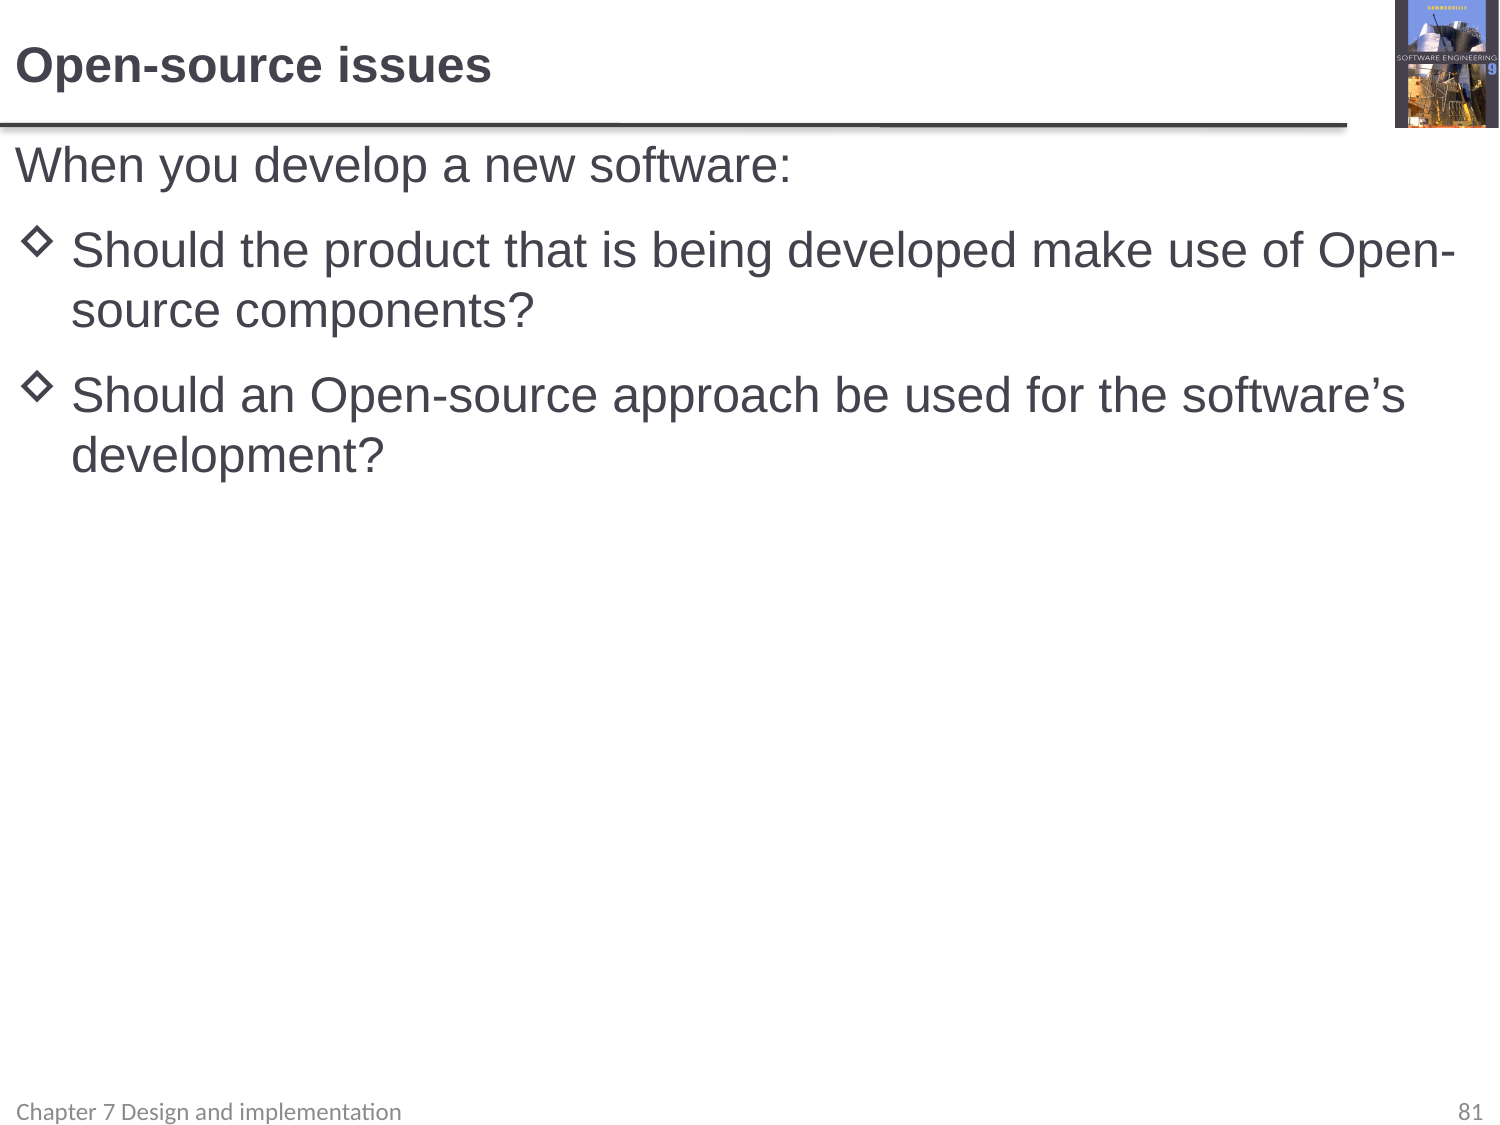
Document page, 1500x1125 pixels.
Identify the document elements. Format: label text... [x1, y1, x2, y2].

title Open-source issues [0, 0, 1397, 125]
picture [1397, 0, 1499, 125]
footer Chapter 7 Design and implementation [1, 1095, 477, 1125]
slide_number 81 [1148, 1095, 1499, 1125]
list When you develop a new software: Should the product that is being developed make use of Open-source components? Should an Open-source approach be used for the software’s development? [0, 125, 1500, 1017]
